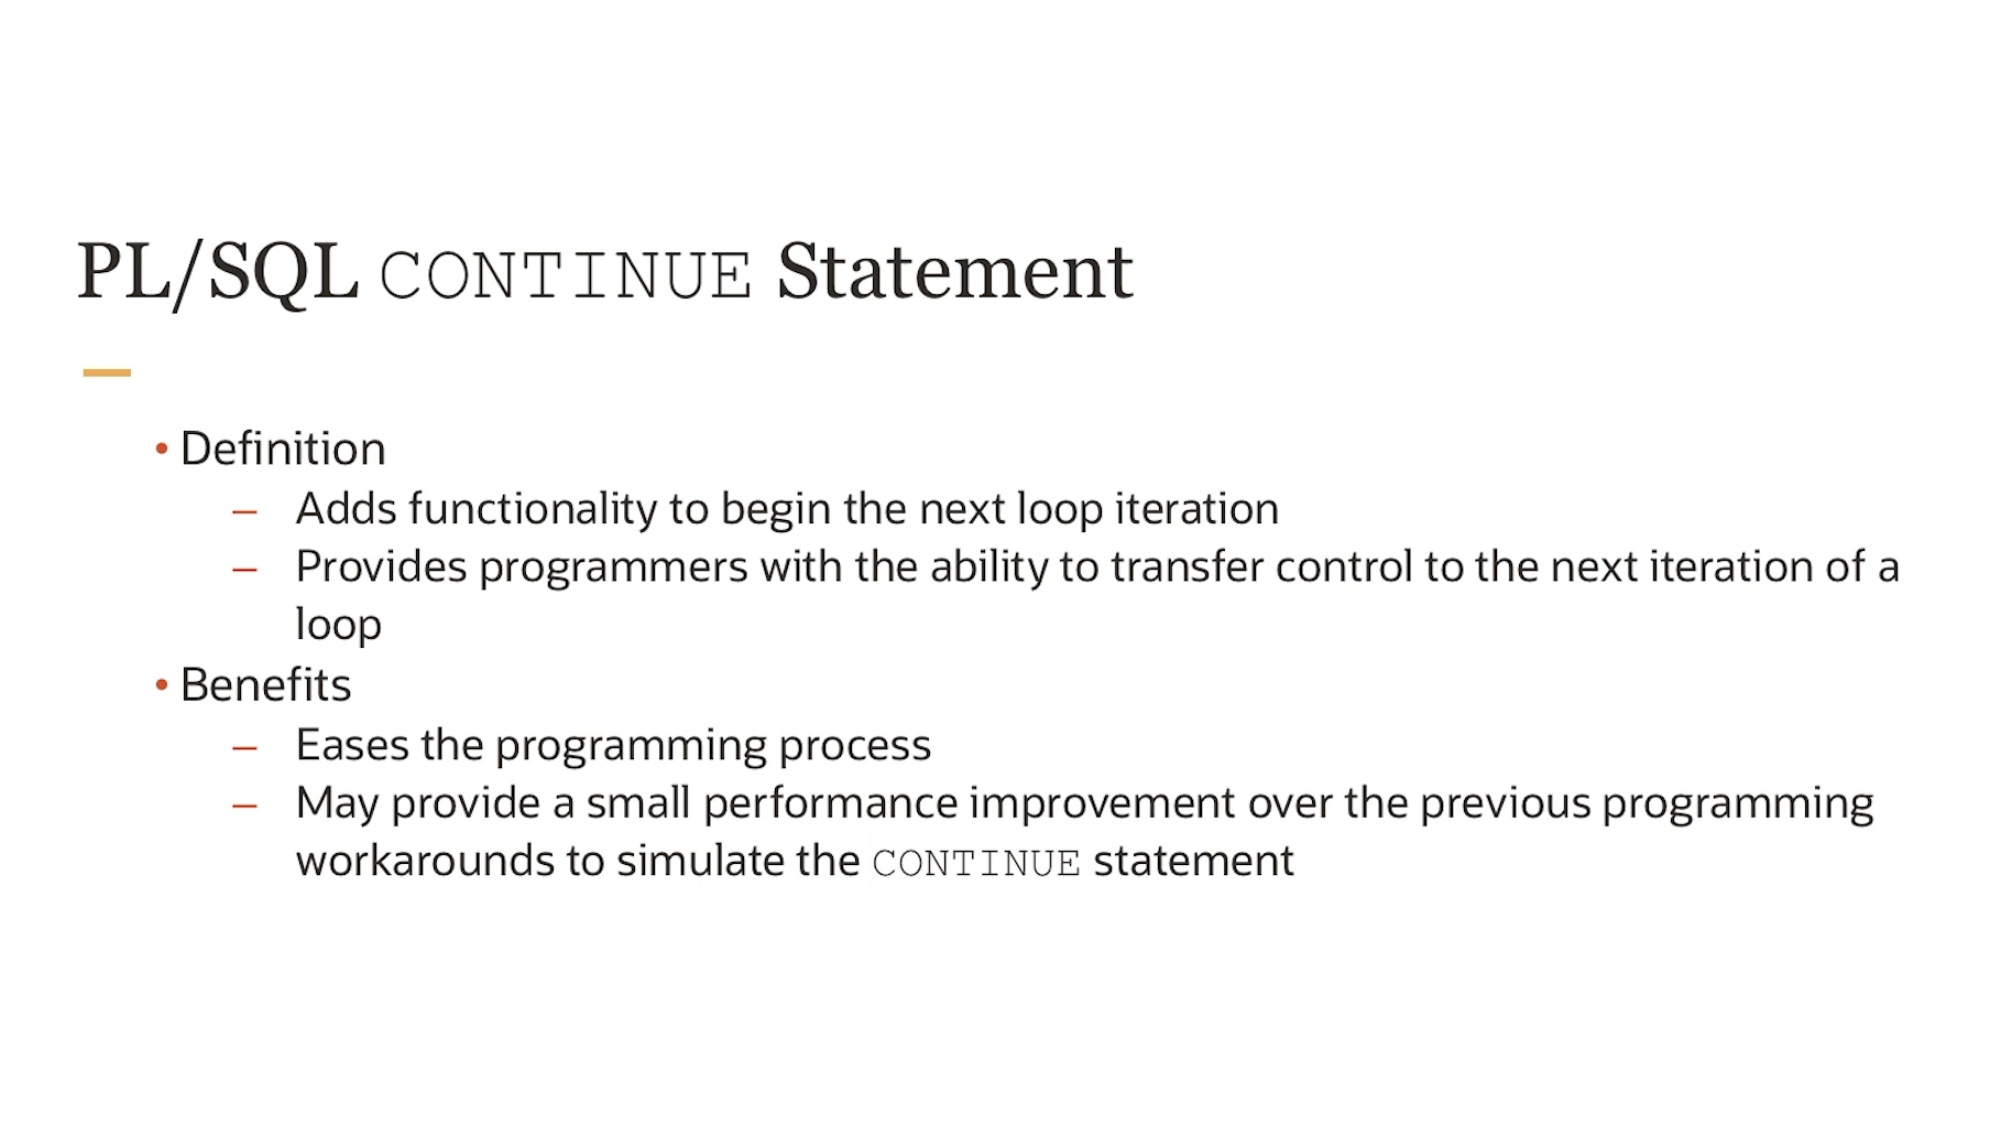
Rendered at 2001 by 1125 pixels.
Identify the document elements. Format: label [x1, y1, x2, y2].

picture [0, 217, 2000, 907]
